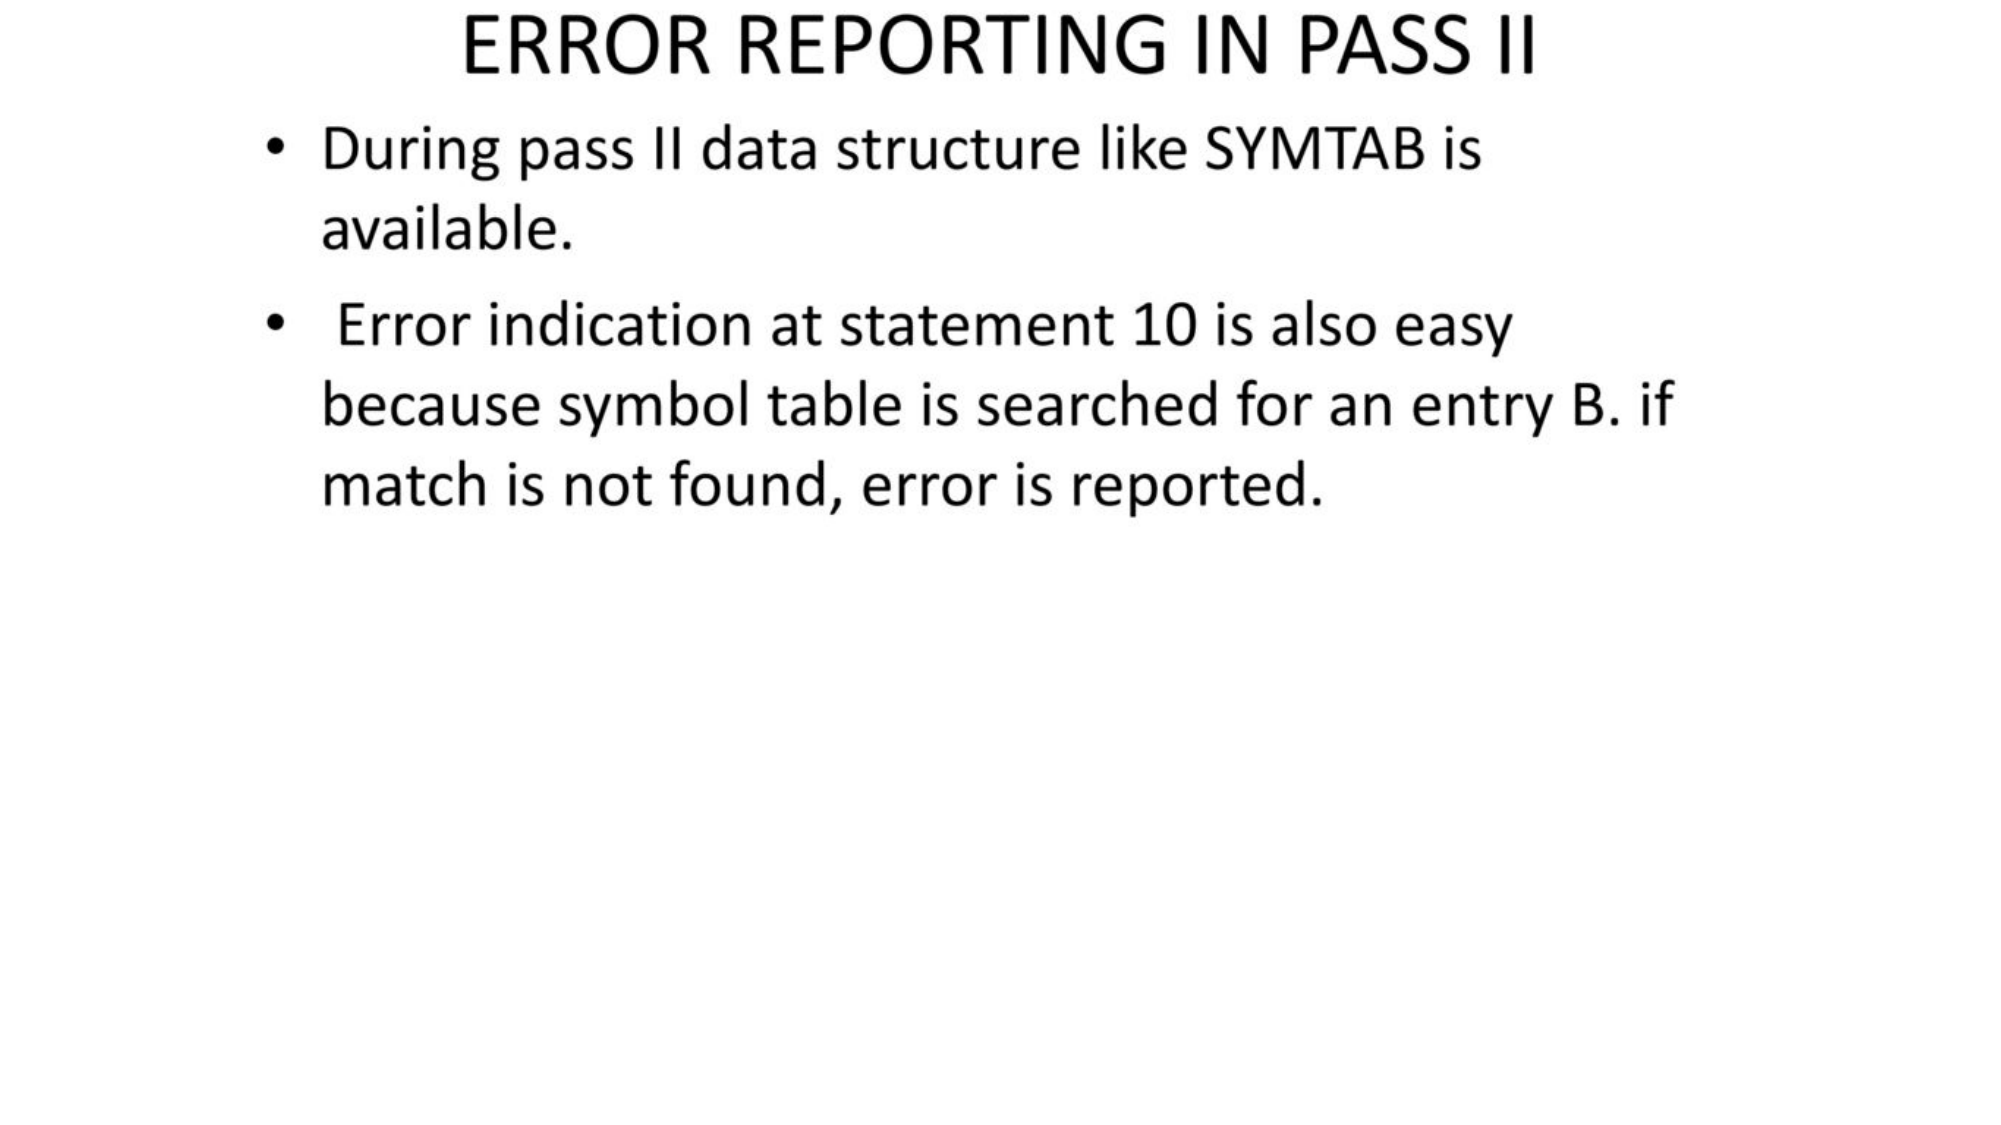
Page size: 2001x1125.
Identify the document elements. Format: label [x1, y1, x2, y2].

picture [249, 0, 1750, 1125]
